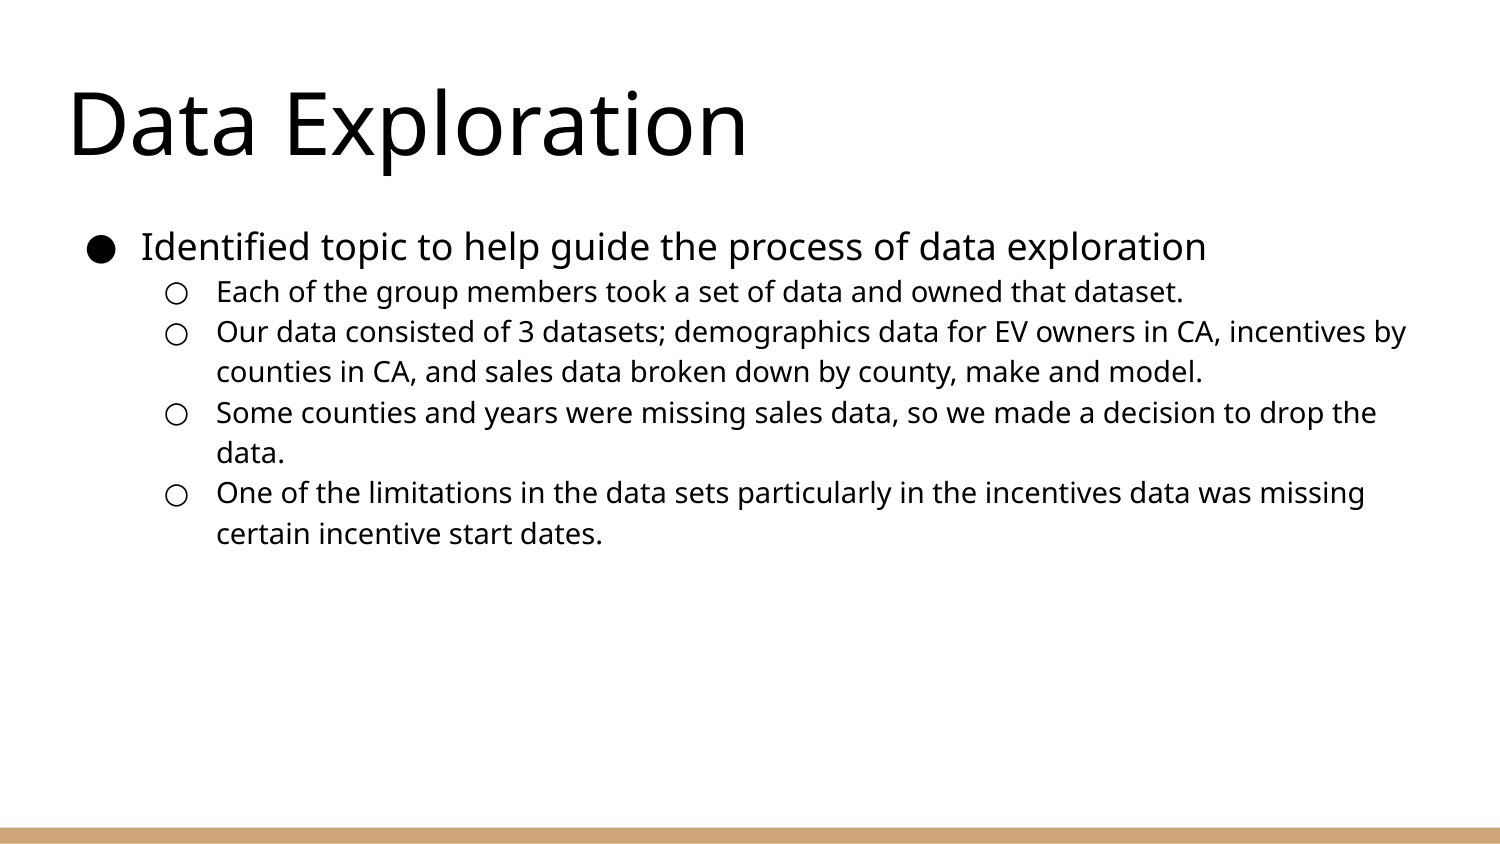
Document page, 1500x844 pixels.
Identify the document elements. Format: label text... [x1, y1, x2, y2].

list Identified topic to help guide the process of data exploration Each of the group members took a set of data and owned that dataset. Our data consisted of 3 datasets; demographics data for EV owners in CA, incentives by counties in CA, and sales data broken down by county, make and model. Some counties and years were missing sales data, so we made a decision to drop the data. One of the limitations in the data sets particularly in the incentives data was missing certain incentive start dates. [51, 200, 1449, 752]
title Data Exploration [51, 51, 1449, 189]
